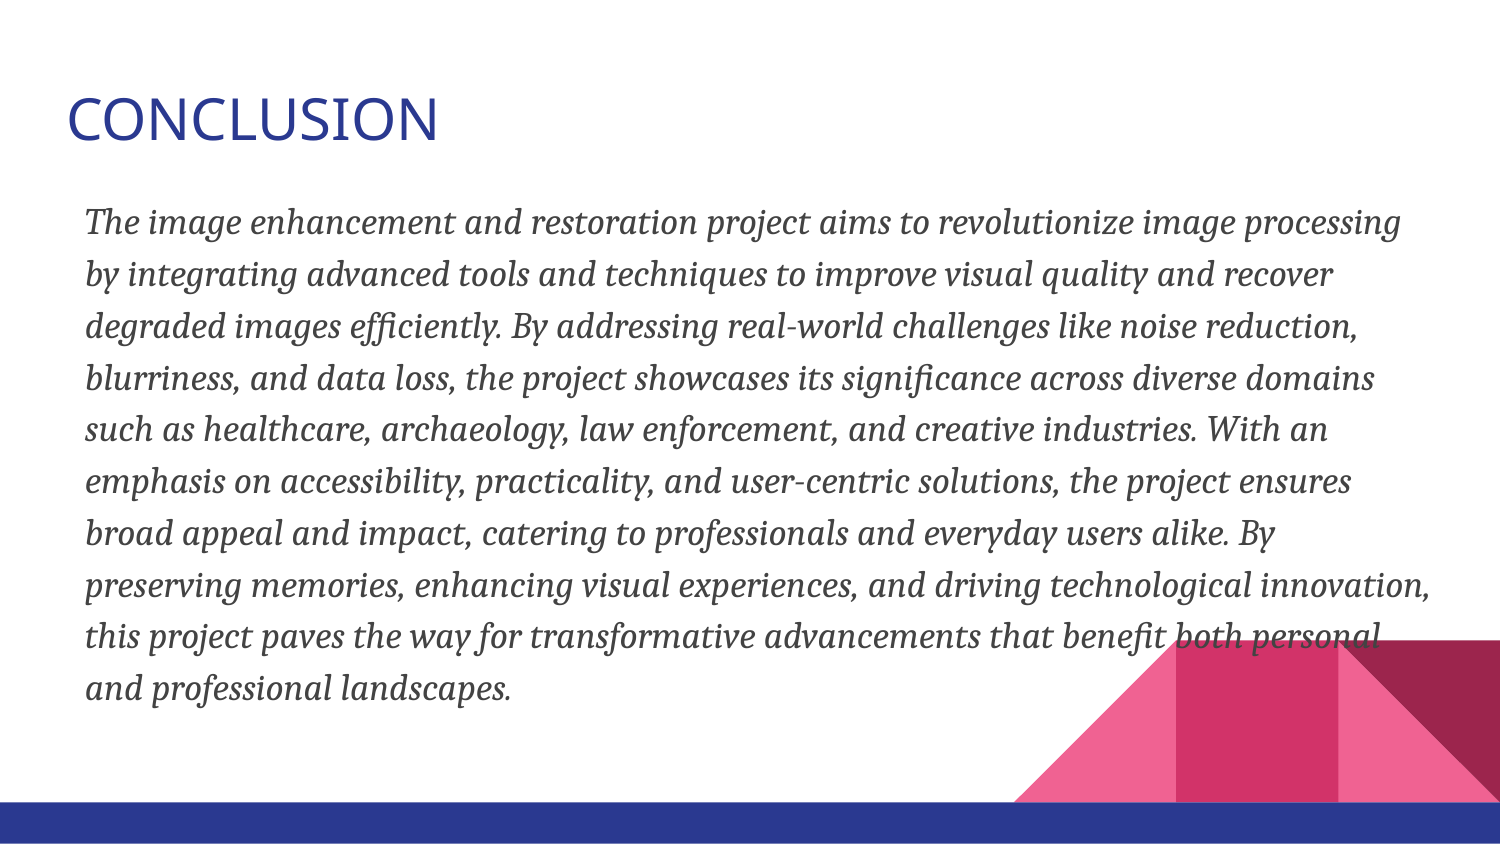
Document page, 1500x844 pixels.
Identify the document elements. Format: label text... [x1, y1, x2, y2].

list The image enhancement and restoration project aims to revolutionize image processing by integrating advanced tools and techniques to improve visual quality and recover degraded images efficiently. By addressing real-world challenges like noise reduction, blurriness, and data loss, the project showcases its significance across diverse domains such as healthcare, archaeology, law enforcement, and creative industries. With an emphasis on accessibility, practicality, and user-centric solutions, the project ensures broad appeal and impact, catering to professionals and everyday users alike. By preserving memories, enhancing visual experiences, and driving technological innovation, this project paves the way for transformative advancements that benefit both personal and professional landscapes. [51, 175, 1449, 750]
title CONCLUSION [51, 67, 1449, 167]
